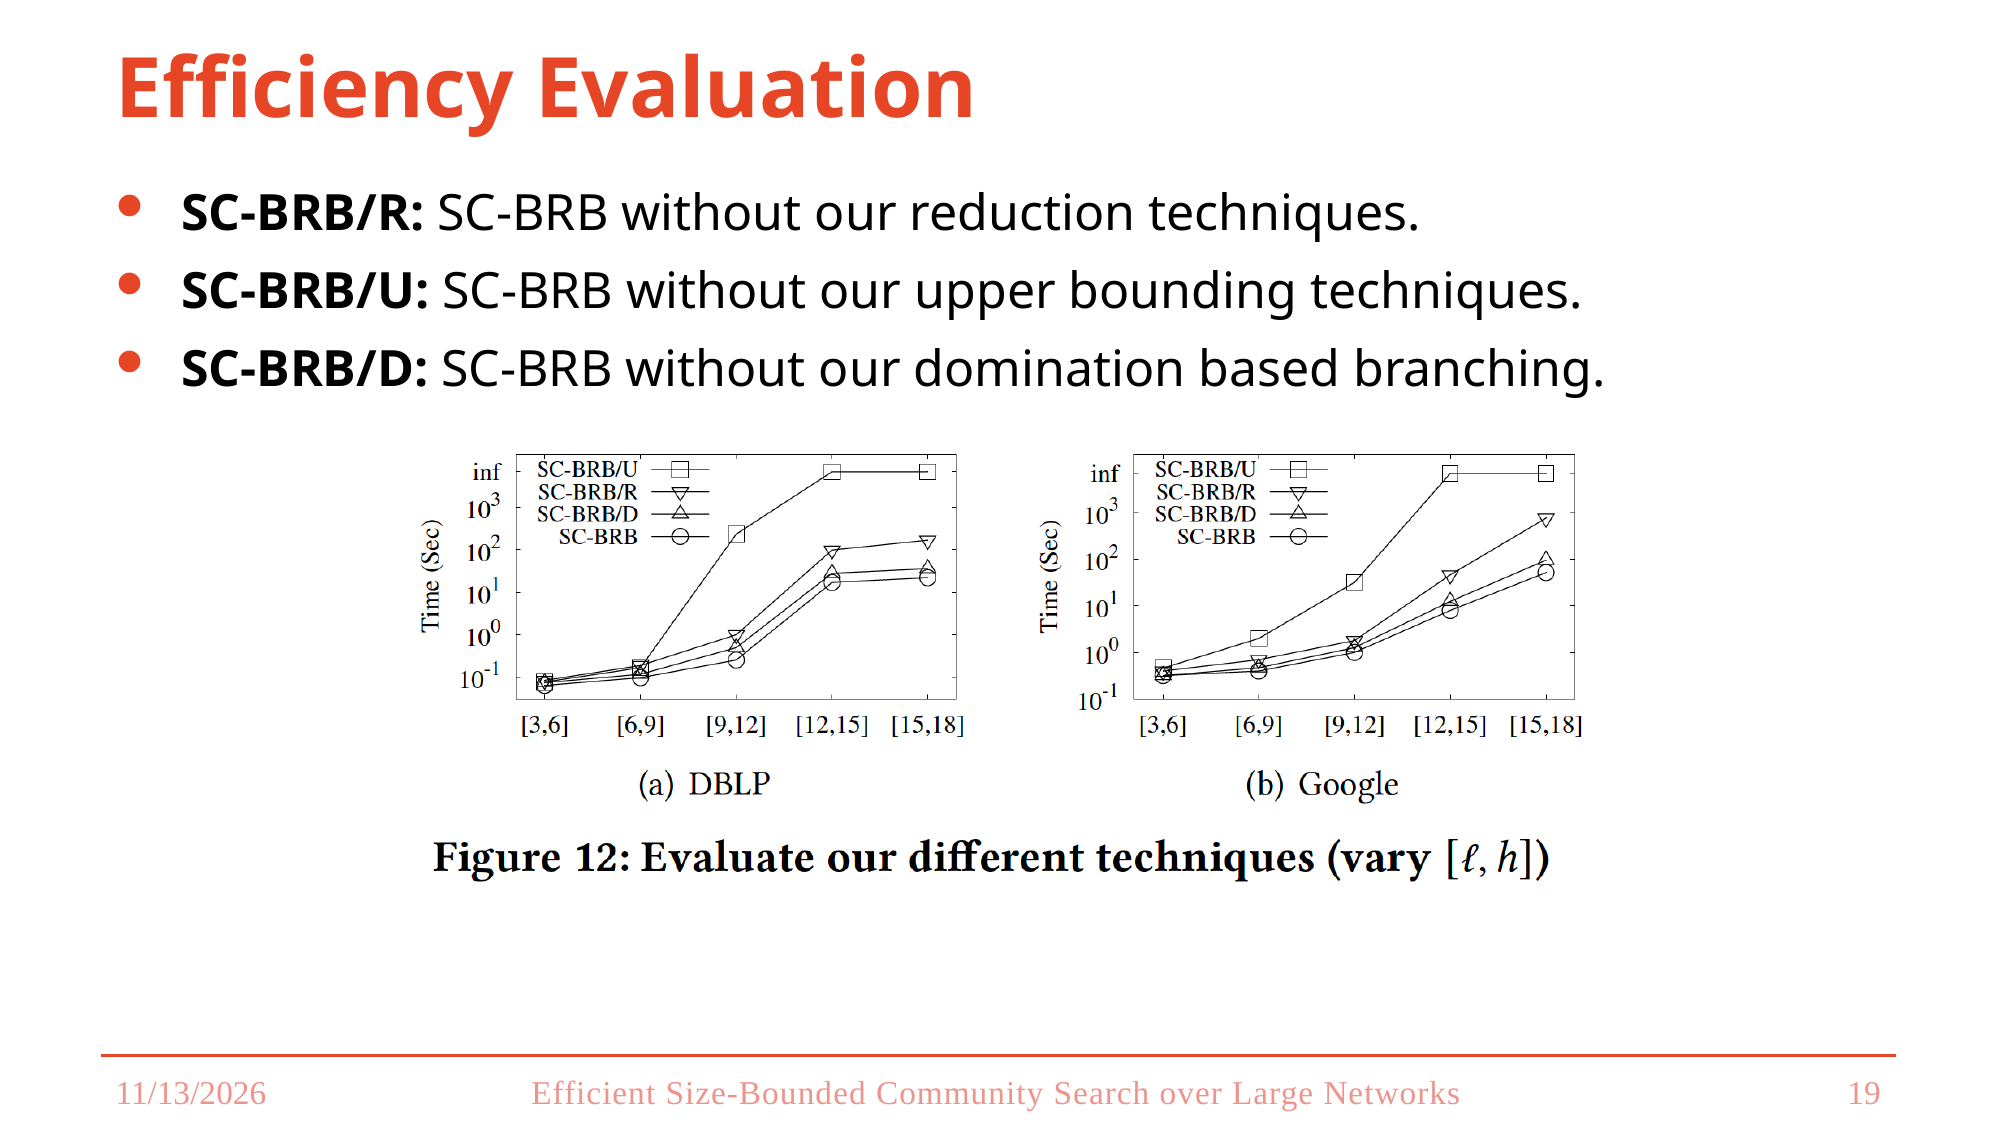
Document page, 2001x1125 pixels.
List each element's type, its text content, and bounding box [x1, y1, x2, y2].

list SC-BRB/R: SC-BRB without our reduction techniques. SC-BRB/U: SC-BRB without our upper bounding techniques. SC-BRB/D: SC-BRB without our domination based branching. [100, 155, 1897, 444]
slide_number 19 [1707, 1061, 1897, 1121]
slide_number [100, 1061, 291, 1121]
picture [413, 443, 1587, 890]
title Efficiency Evaluation [100, 26, 1587, 155]
footer Efficient Size-Bounded Community Search over Large Networks [309, 1061, 1686, 1121]
